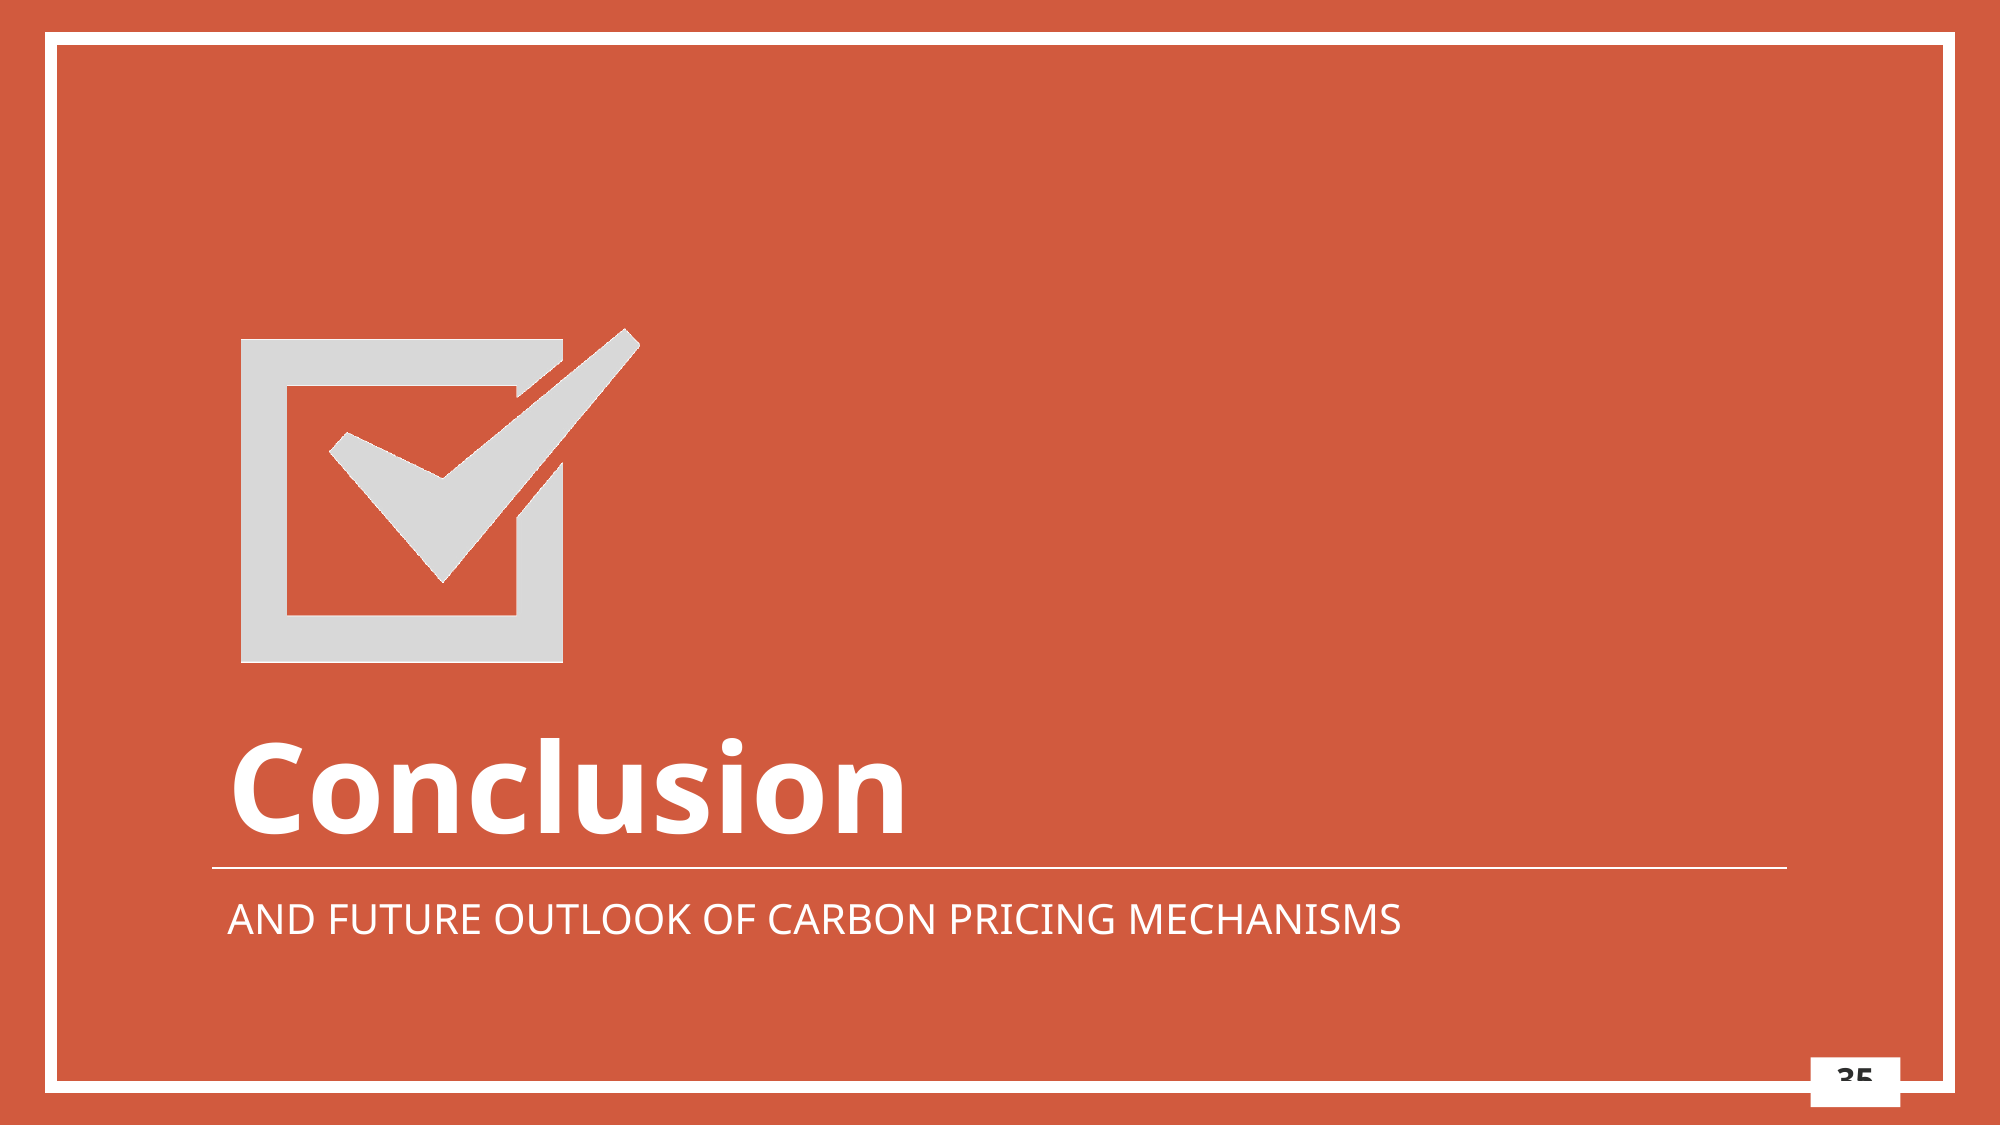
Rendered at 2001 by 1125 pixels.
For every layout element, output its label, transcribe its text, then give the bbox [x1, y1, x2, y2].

text_box [50, 38, 1950, 1088]
slide_number 35 [1810, 1057, 1901, 1108]
picture [241, 295, 640, 695]
